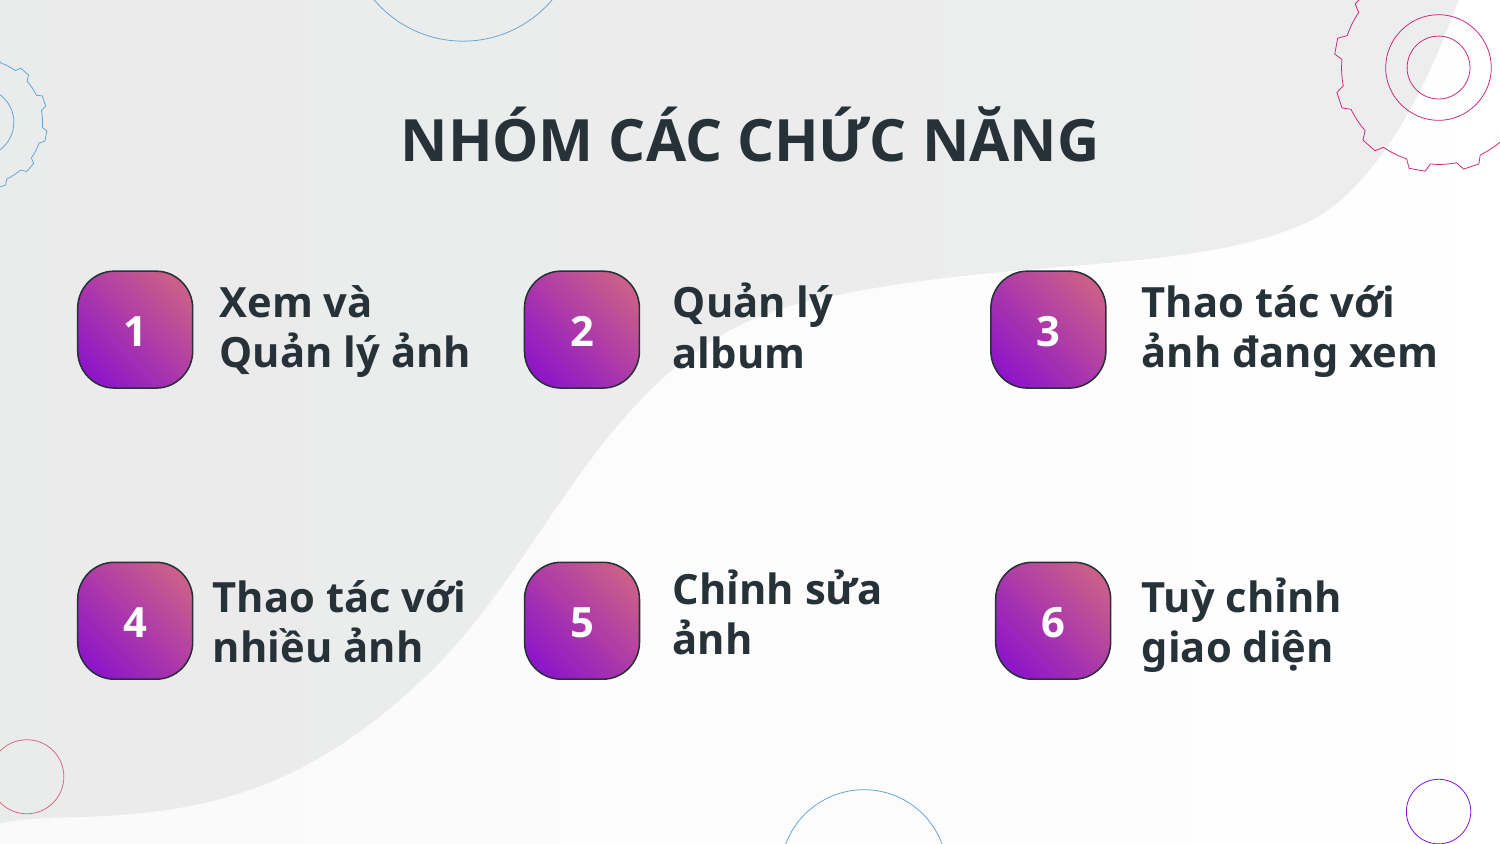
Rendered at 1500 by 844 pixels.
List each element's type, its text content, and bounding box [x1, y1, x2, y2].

text_box [1006, 668, 1101, 680]
title Chỉnh sửa ảnh [657, 562, 958, 664]
title 3 [971, 282, 1126, 377]
title 2 [504, 282, 660, 377]
text_box [1006, 562, 1100, 573]
text_box [534, 668, 630, 680]
text_box [88, 377, 183, 389]
title Tuỳ chỉnh giao diện [1126, 562, 1427, 680]
title Quản lý album [657, 264, 958, 389]
text_box [1001, 377, 1096, 389]
text_box [88, 562, 182, 573]
text_box [535, 562, 629, 573]
title Thao tác với nhiều ảnh [197, 562, 498, 680]
text_box [88, 271, 182, 282]
title 5 [504, 573, 660, 668]
title 4 [58, 573, 213, 668]
title Xem và Quản lý ảnh [204, 264, 505, 388]
title NHÓM CÁC CHỨC NĂNG [116, 107, 1383, 168]
text_box [88, 668, 183, 680]
text_box [535, 377, 629, 389]
title Thao tác với ảnh đang xem [1126, 264, 1478, 388]
text_box [1001, 271, 1096, 282]
title 1 [58, 282, 213, 377]
title 6 [976, 573, 1131, 668]
text_box [535, 271, 629, 282]
